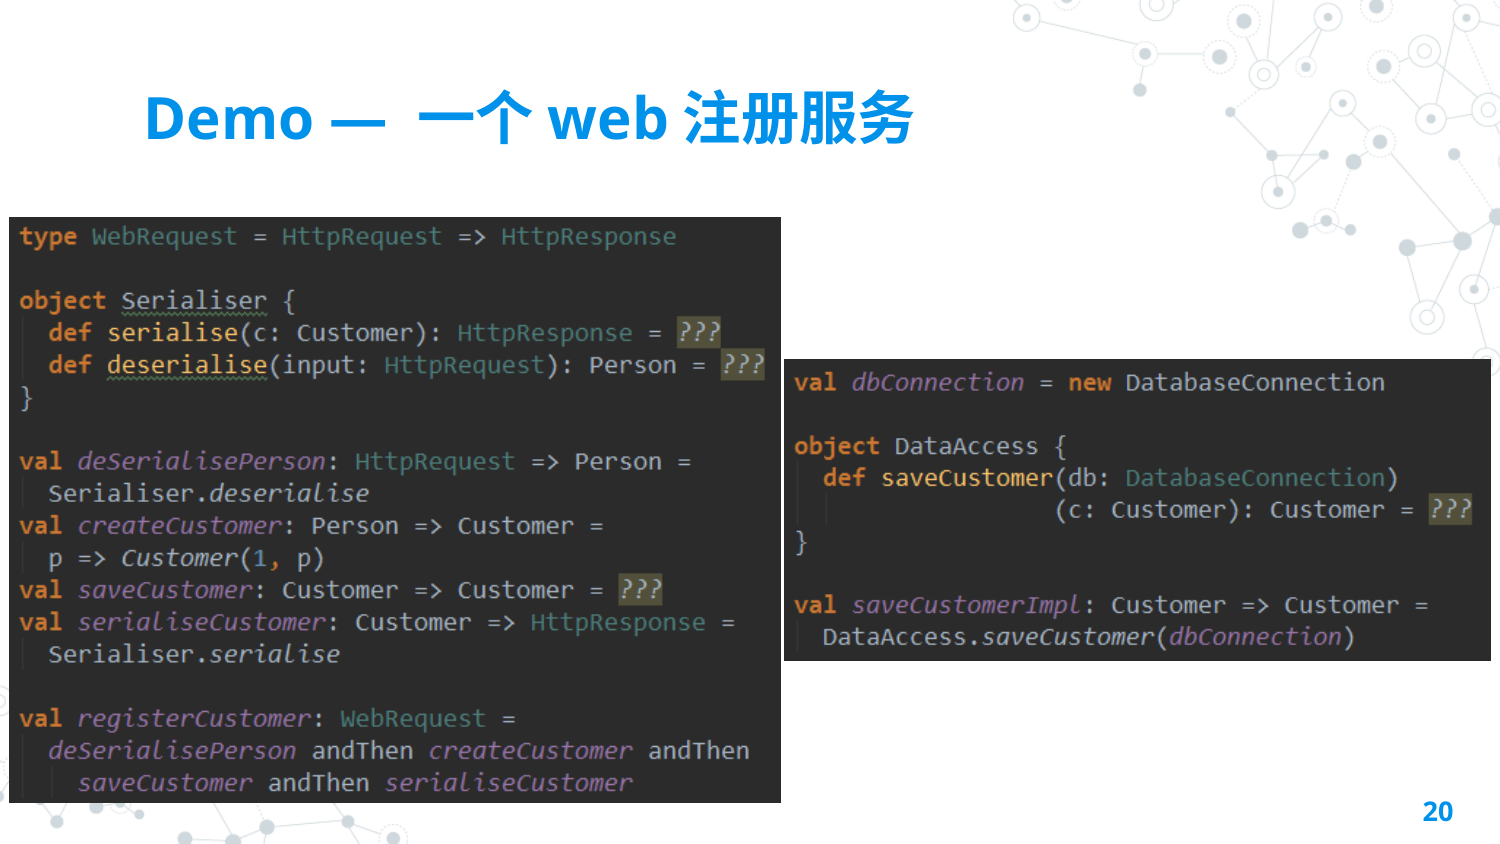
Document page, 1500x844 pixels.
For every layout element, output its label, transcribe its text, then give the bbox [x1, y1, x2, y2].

slide_number 20 [1378, 779, 1469, 844]
picture [0, 0, 1500, 844]
title Demo — 一个web注册服务 [128, 50, 1372, 166]
